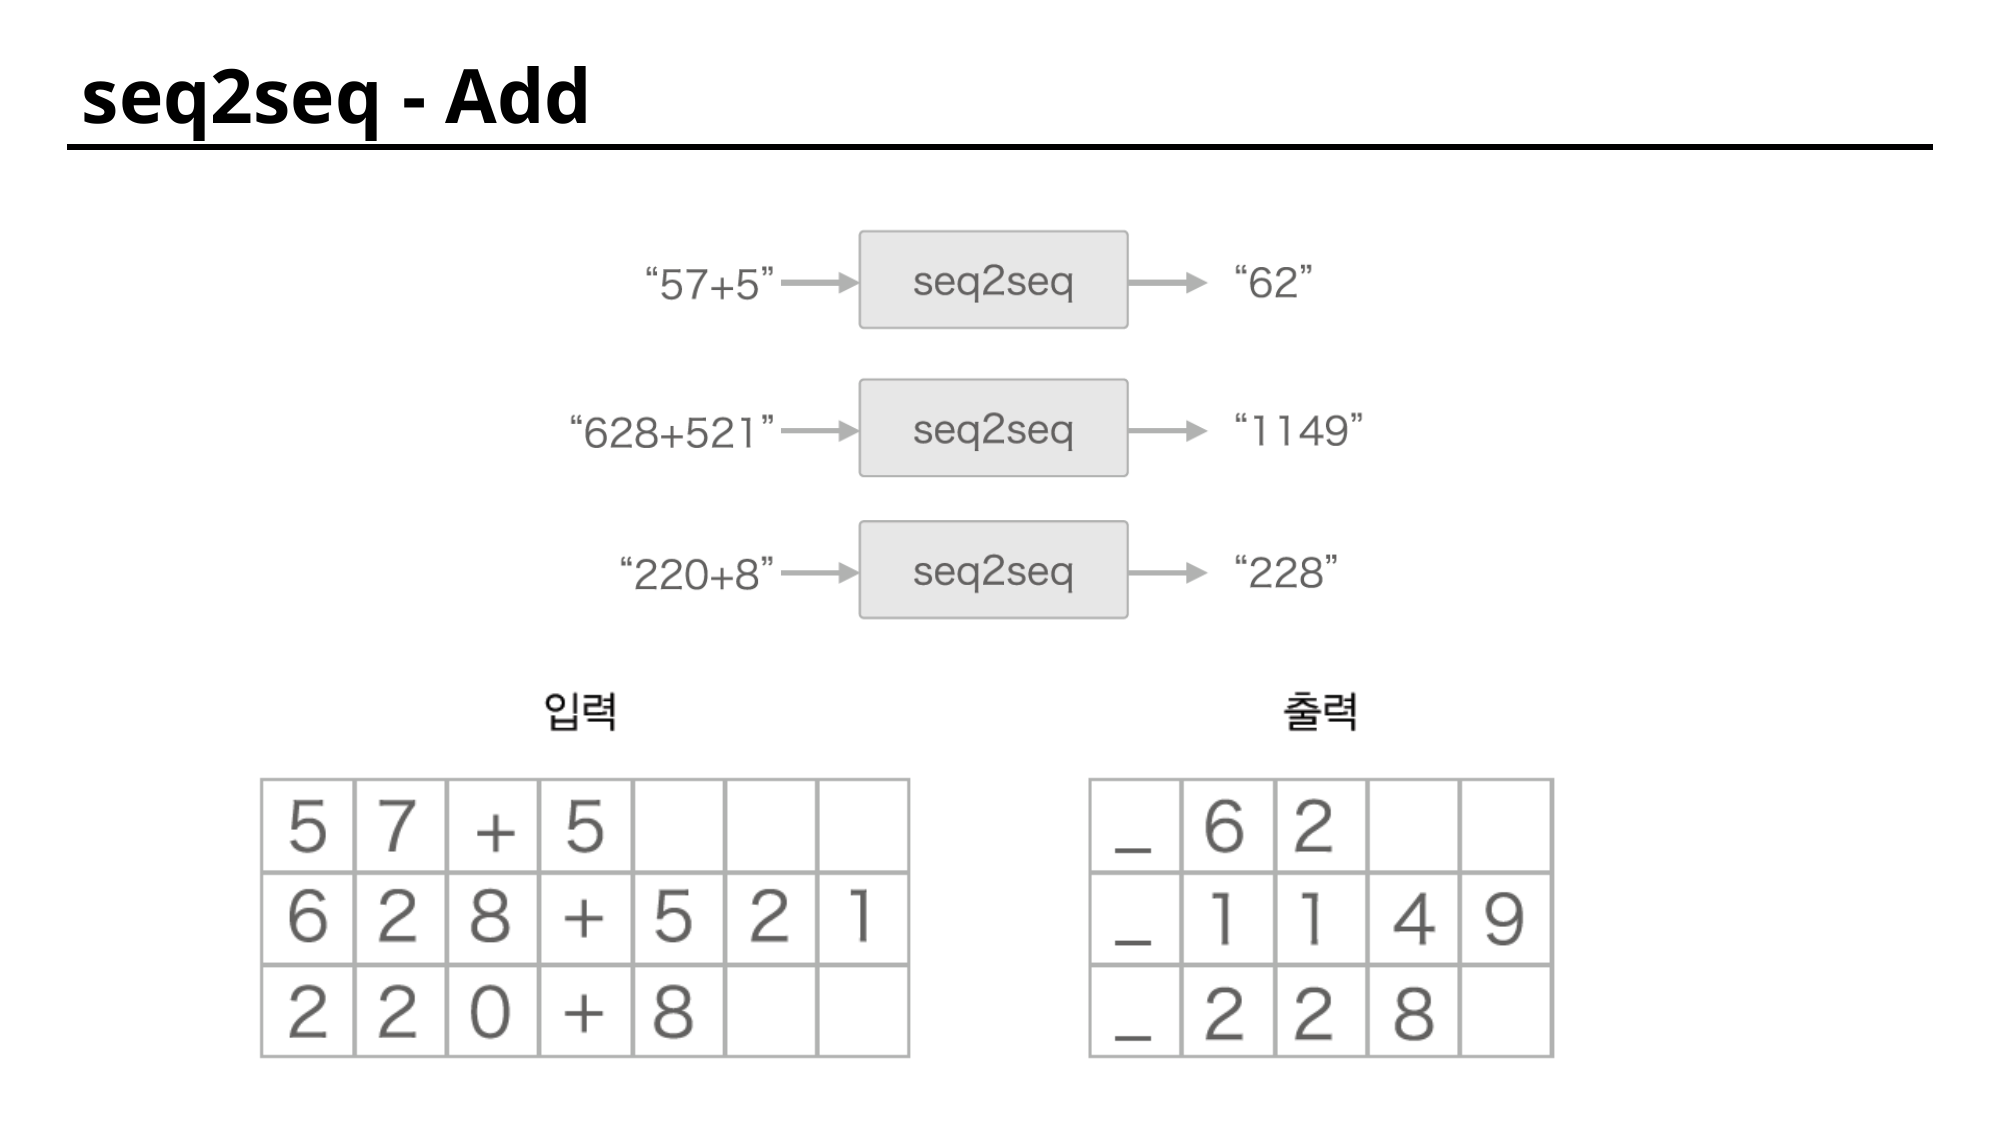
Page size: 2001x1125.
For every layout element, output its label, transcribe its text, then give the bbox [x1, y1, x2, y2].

picture [240, 671, 1566, 1074]
picture [557, 229, 1376, 632]
text_box seq2seq - Add [66, 2, 1867, 144]
